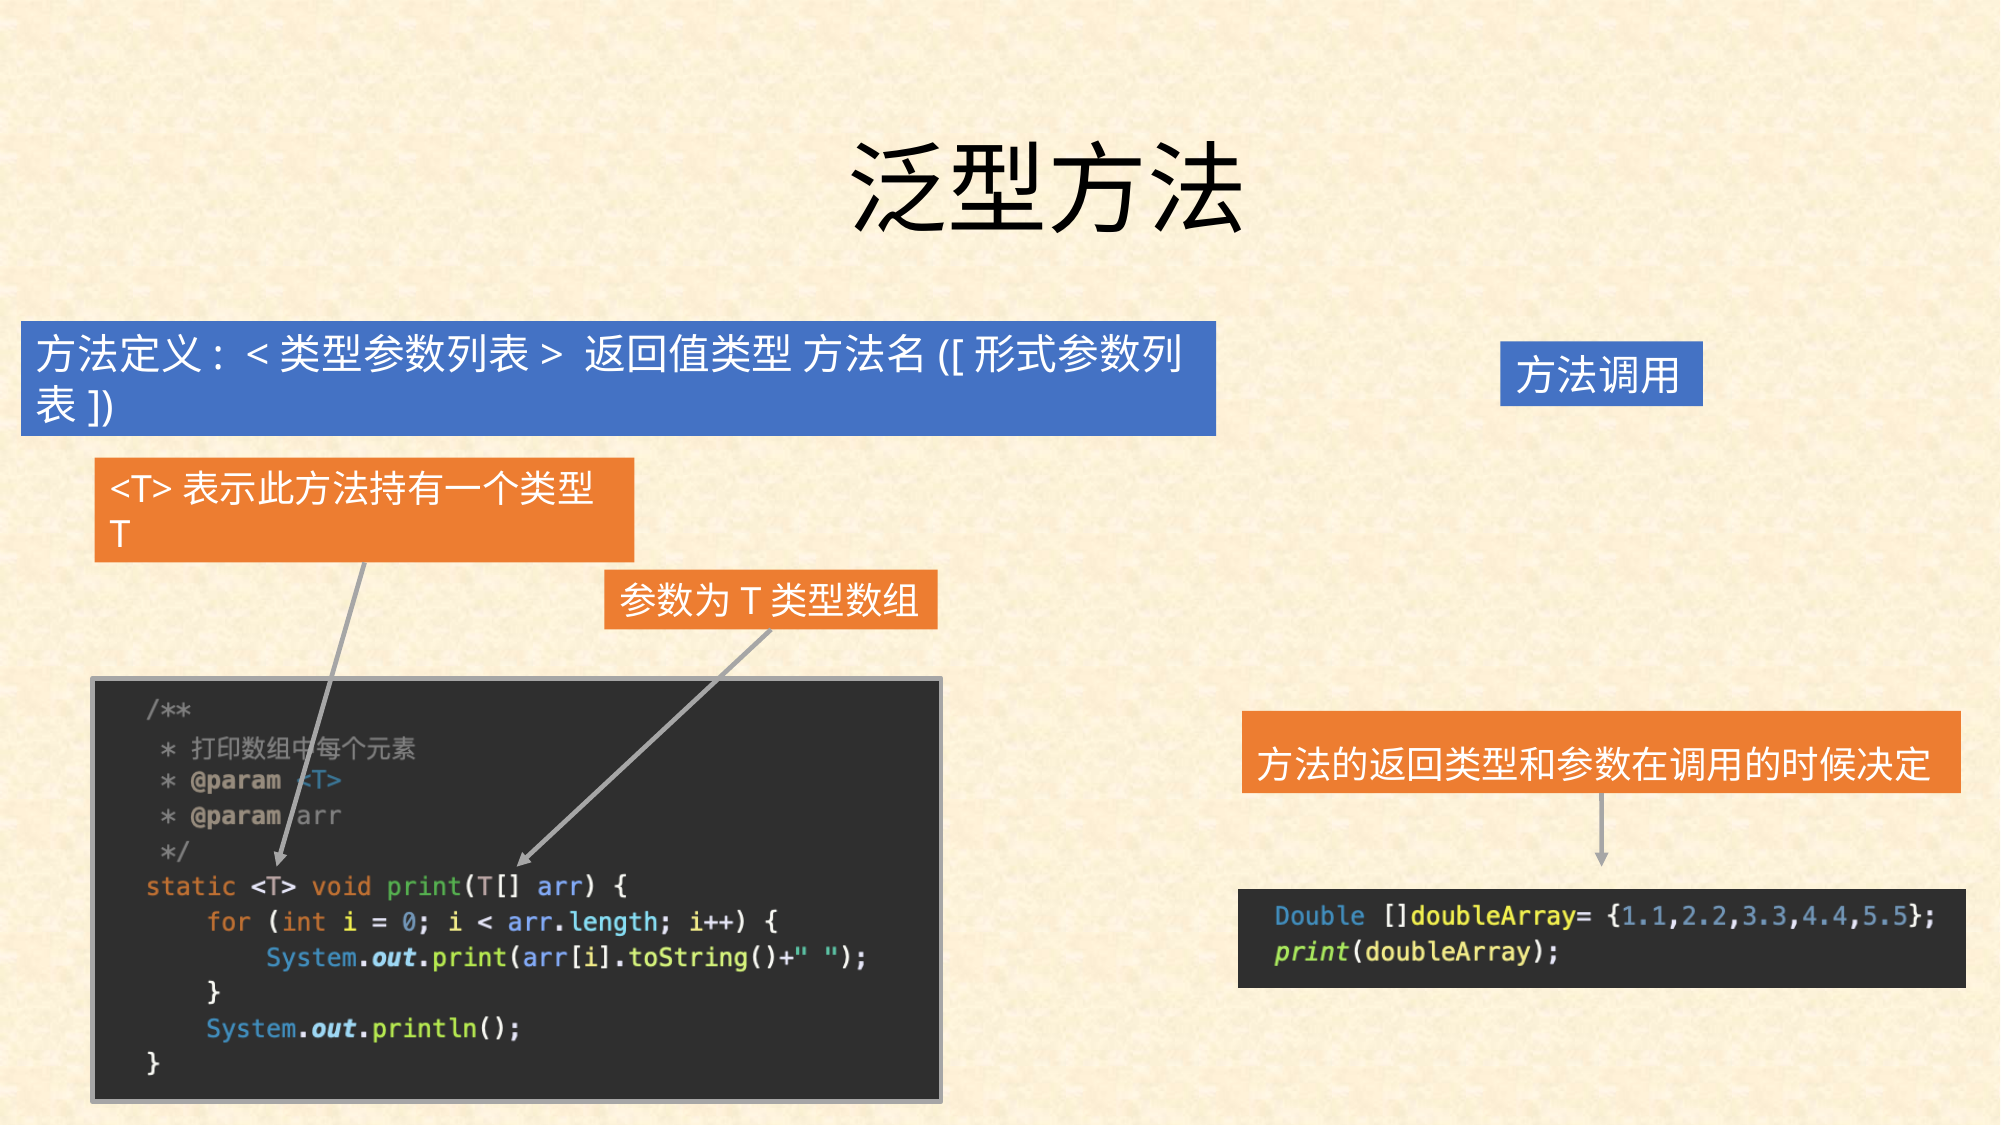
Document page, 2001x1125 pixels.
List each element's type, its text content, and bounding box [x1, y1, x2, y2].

text_box <T>表示此方法持有一个类型T [94, 457, 635, 563]
text_box 泛型方法 [413, 118, 1683, 253]
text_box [276, 518, 365, 867]
text_box 方法的返回类型和参数在调用的时候决定 [1242, 710, 1961, 794]
text_box 方法调用 [1500, 341, 1703, 407]
text_box 参数为T类型数组 [604, 569, 938, 630]
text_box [516, 630, 772, 867]
text_box 方法定义: <类型参数列表> 返回值类型 方法名([形式参数列表]) [21, 321, 1217, 436]
picture [0, 0, 2001, 1125]
